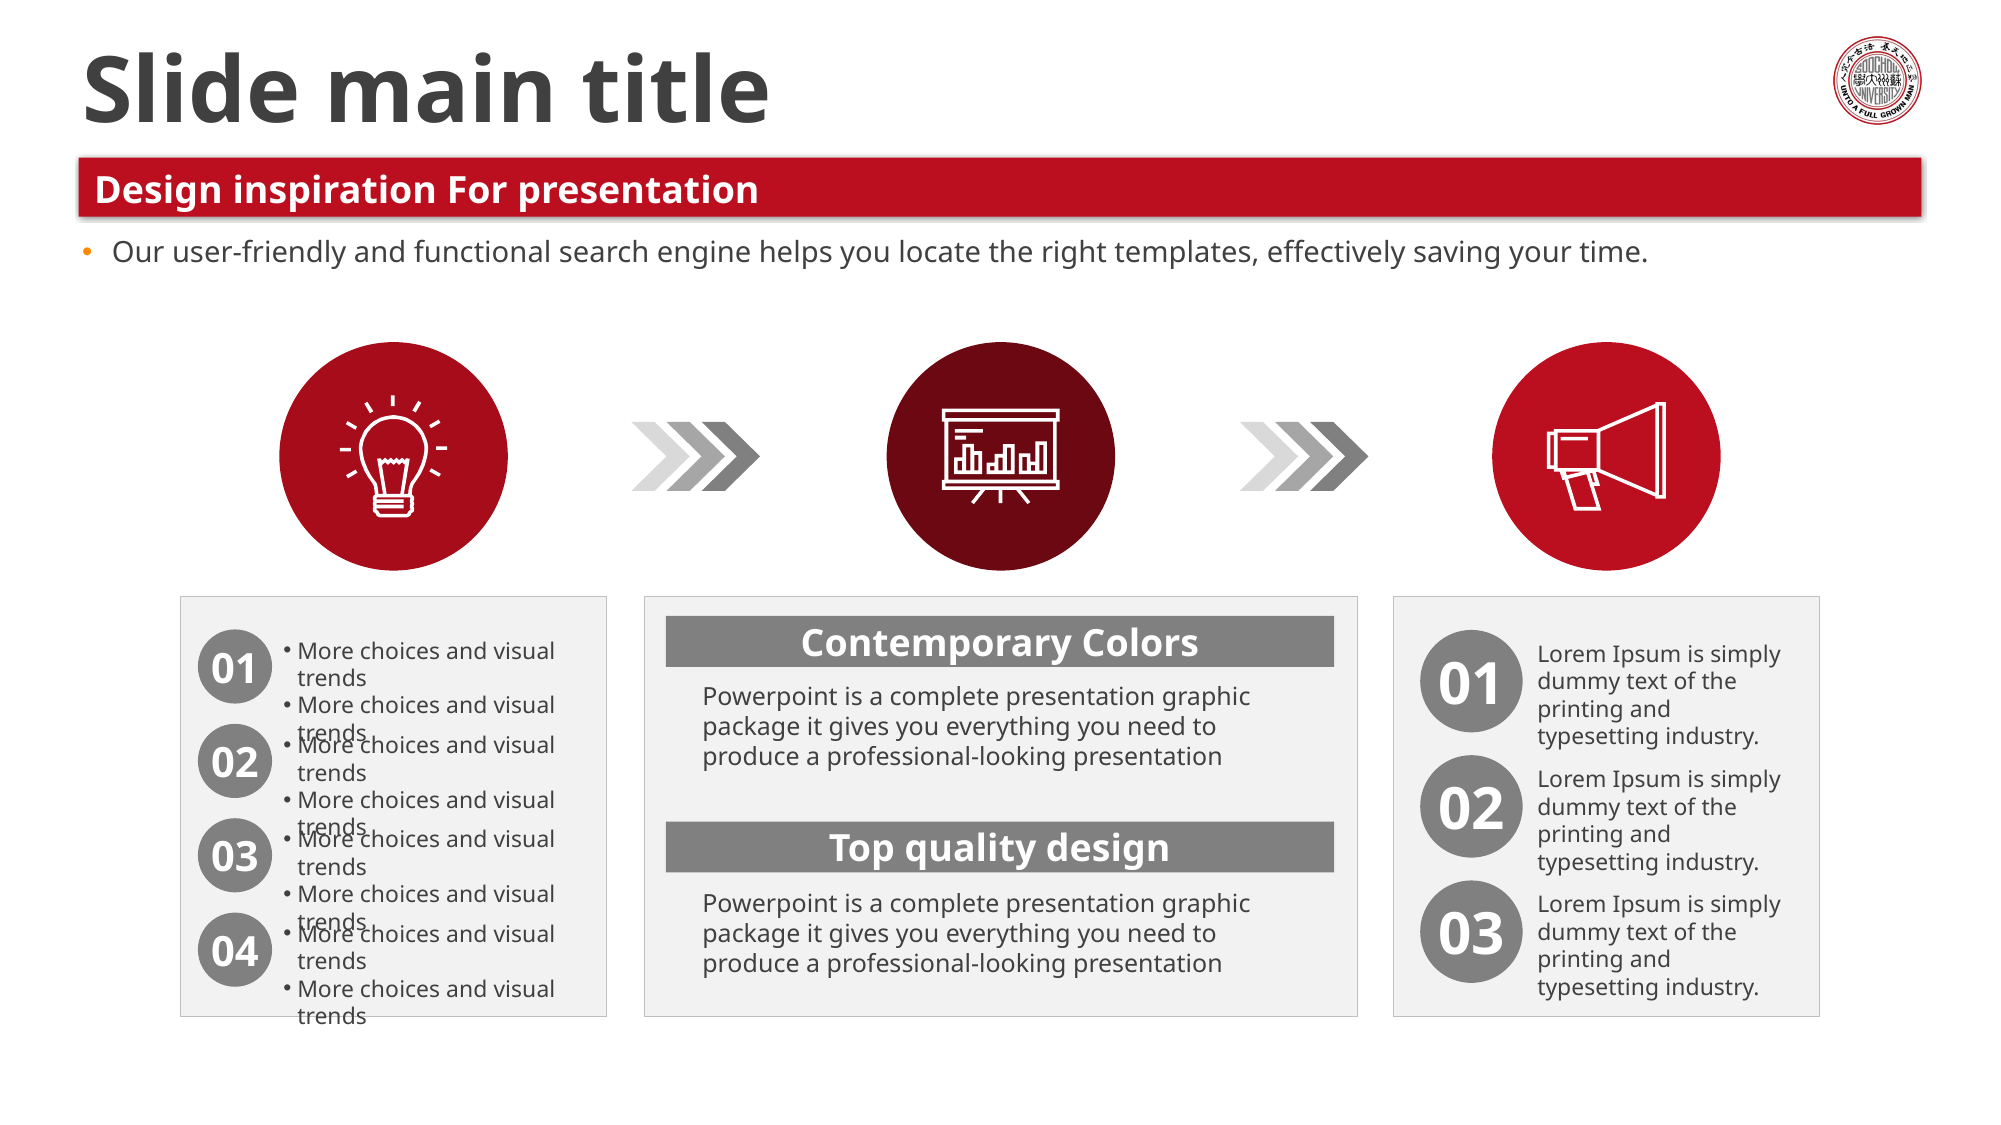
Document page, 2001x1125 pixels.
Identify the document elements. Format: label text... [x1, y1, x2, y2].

text_box [180, 596, 608, 1017]
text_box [197, 723, 593, 818]
text_box [78, 157, 1922, 218]
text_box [279, 342, 508, 571]
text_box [1420, 629, 1792, 751]
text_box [631, 421, 761, 491]
picture [1833, 36, 1922, 125]
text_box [665, 816, 1335, 878]
text_box [643, 596, 1359, 1017]
text_box Design inspiration For presentation [94, 166, 1849, 212]
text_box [197, 818, 593, 912]
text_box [197, 912, 593, 1031]
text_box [197, 629, 595, 748]
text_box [1420, 755, 1792, 876]
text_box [665, 610, 1335, 672]
text_box Our user-friendly and functional search engine helps you locate the right templates, effectively saving your time. [82, 233, 1922, 269]
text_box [1492, 342, 1721, 571]
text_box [1239, 421, 1369, 491]
text_box Powerpoint is a complete presentation graphic package it gives you everything you need to produce a professional-looking presentation [702, 680, 1300, 771]
text_box Powerpoint is a complete presentation graphic package it gives you everything you need to produce a professional-looking presentation [702, 887, 1300, 978]
text_box [1392, 596, 1820, 1017]
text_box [1420, 880, 1792, 1002]
text_box Slide main title [82, 51, 1922, 140]
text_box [886, 342, 1116, 571]
